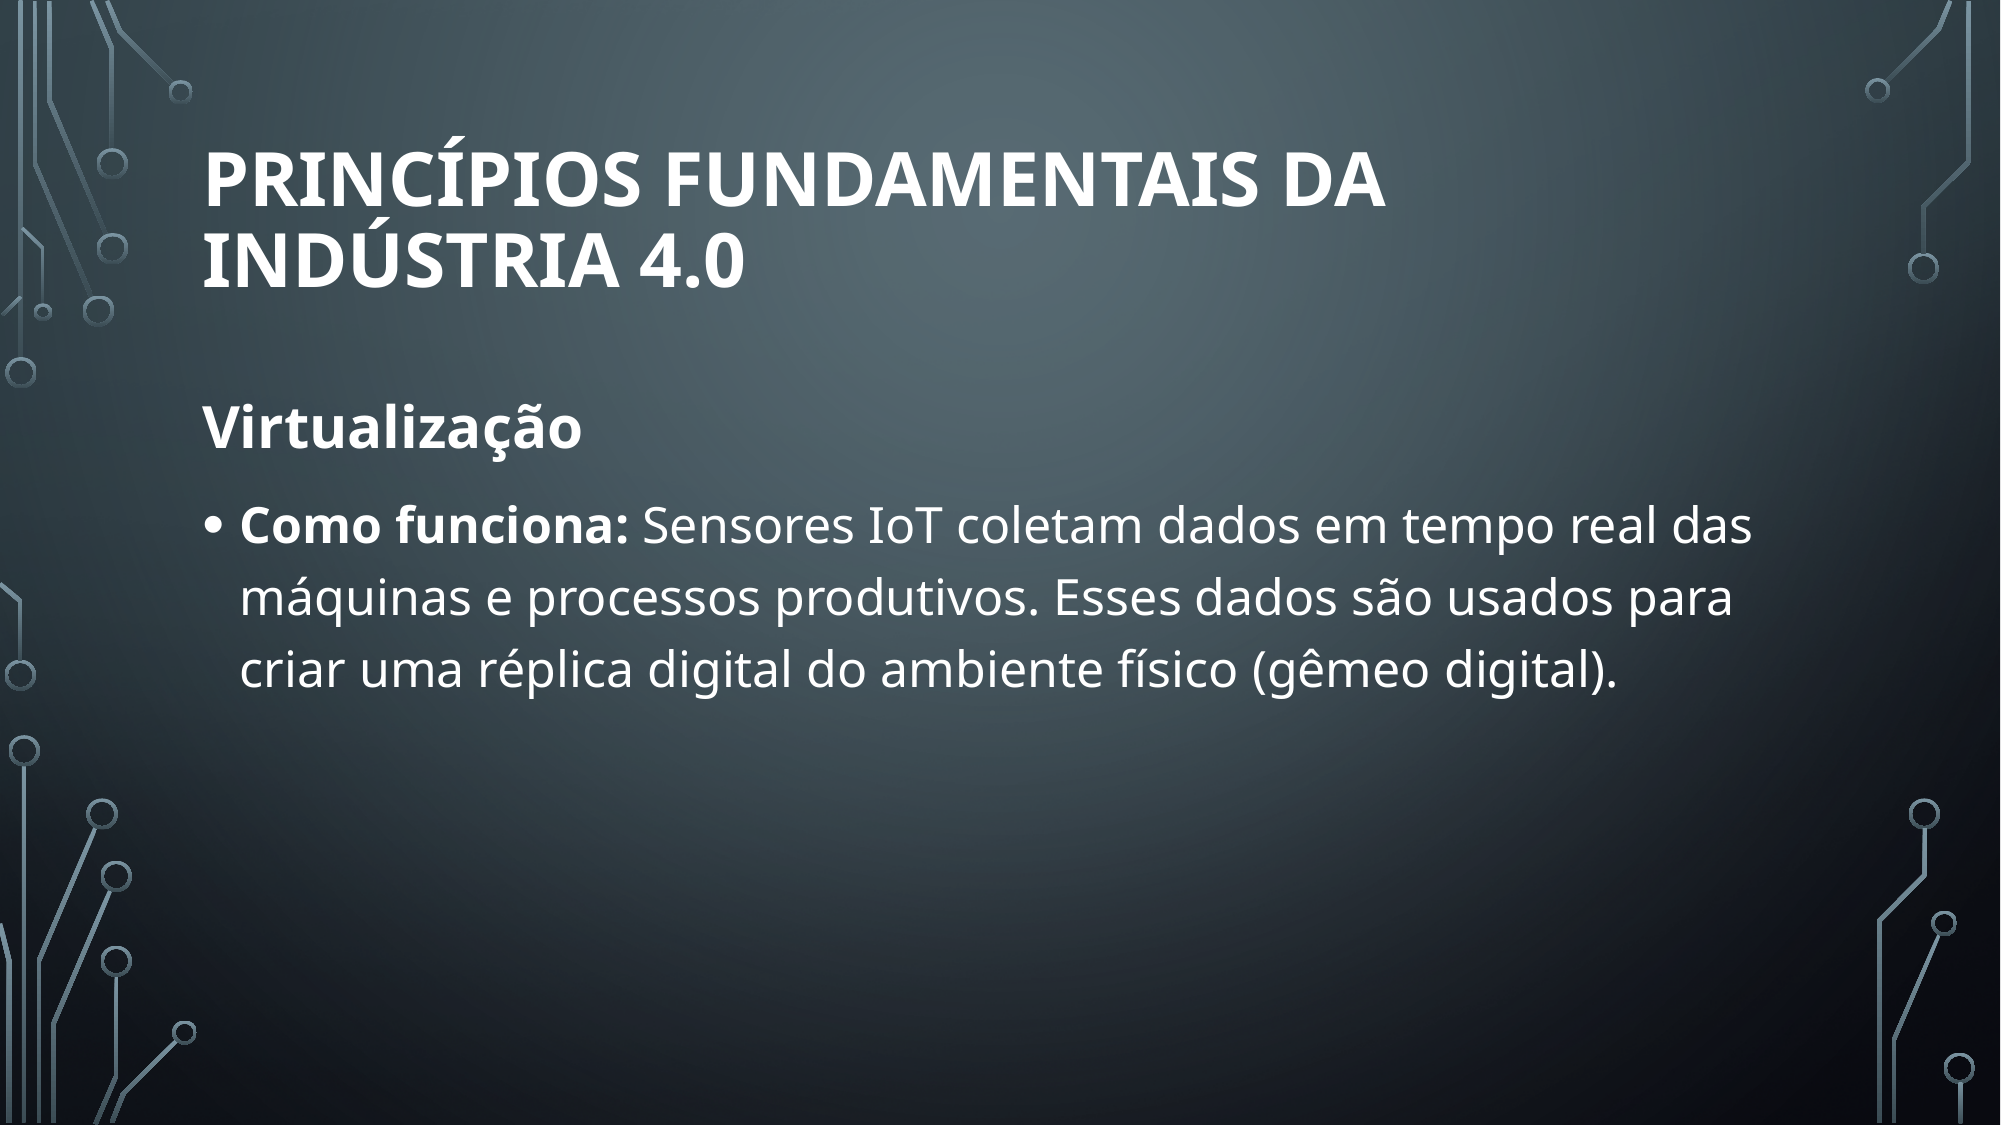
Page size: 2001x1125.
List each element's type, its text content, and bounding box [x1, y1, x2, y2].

list Virtualização Como funciona: Sensores IoT coletam dados em tempo real das máquinas e processos produtivos. Esses dados são usados para criar uma réplica digital do ambiente físico (gêmeo digital). [187, 369, 1813, 950]
title Princípios Fundamentais da Indústria 4.0 [187, 101, 1813, 344]
